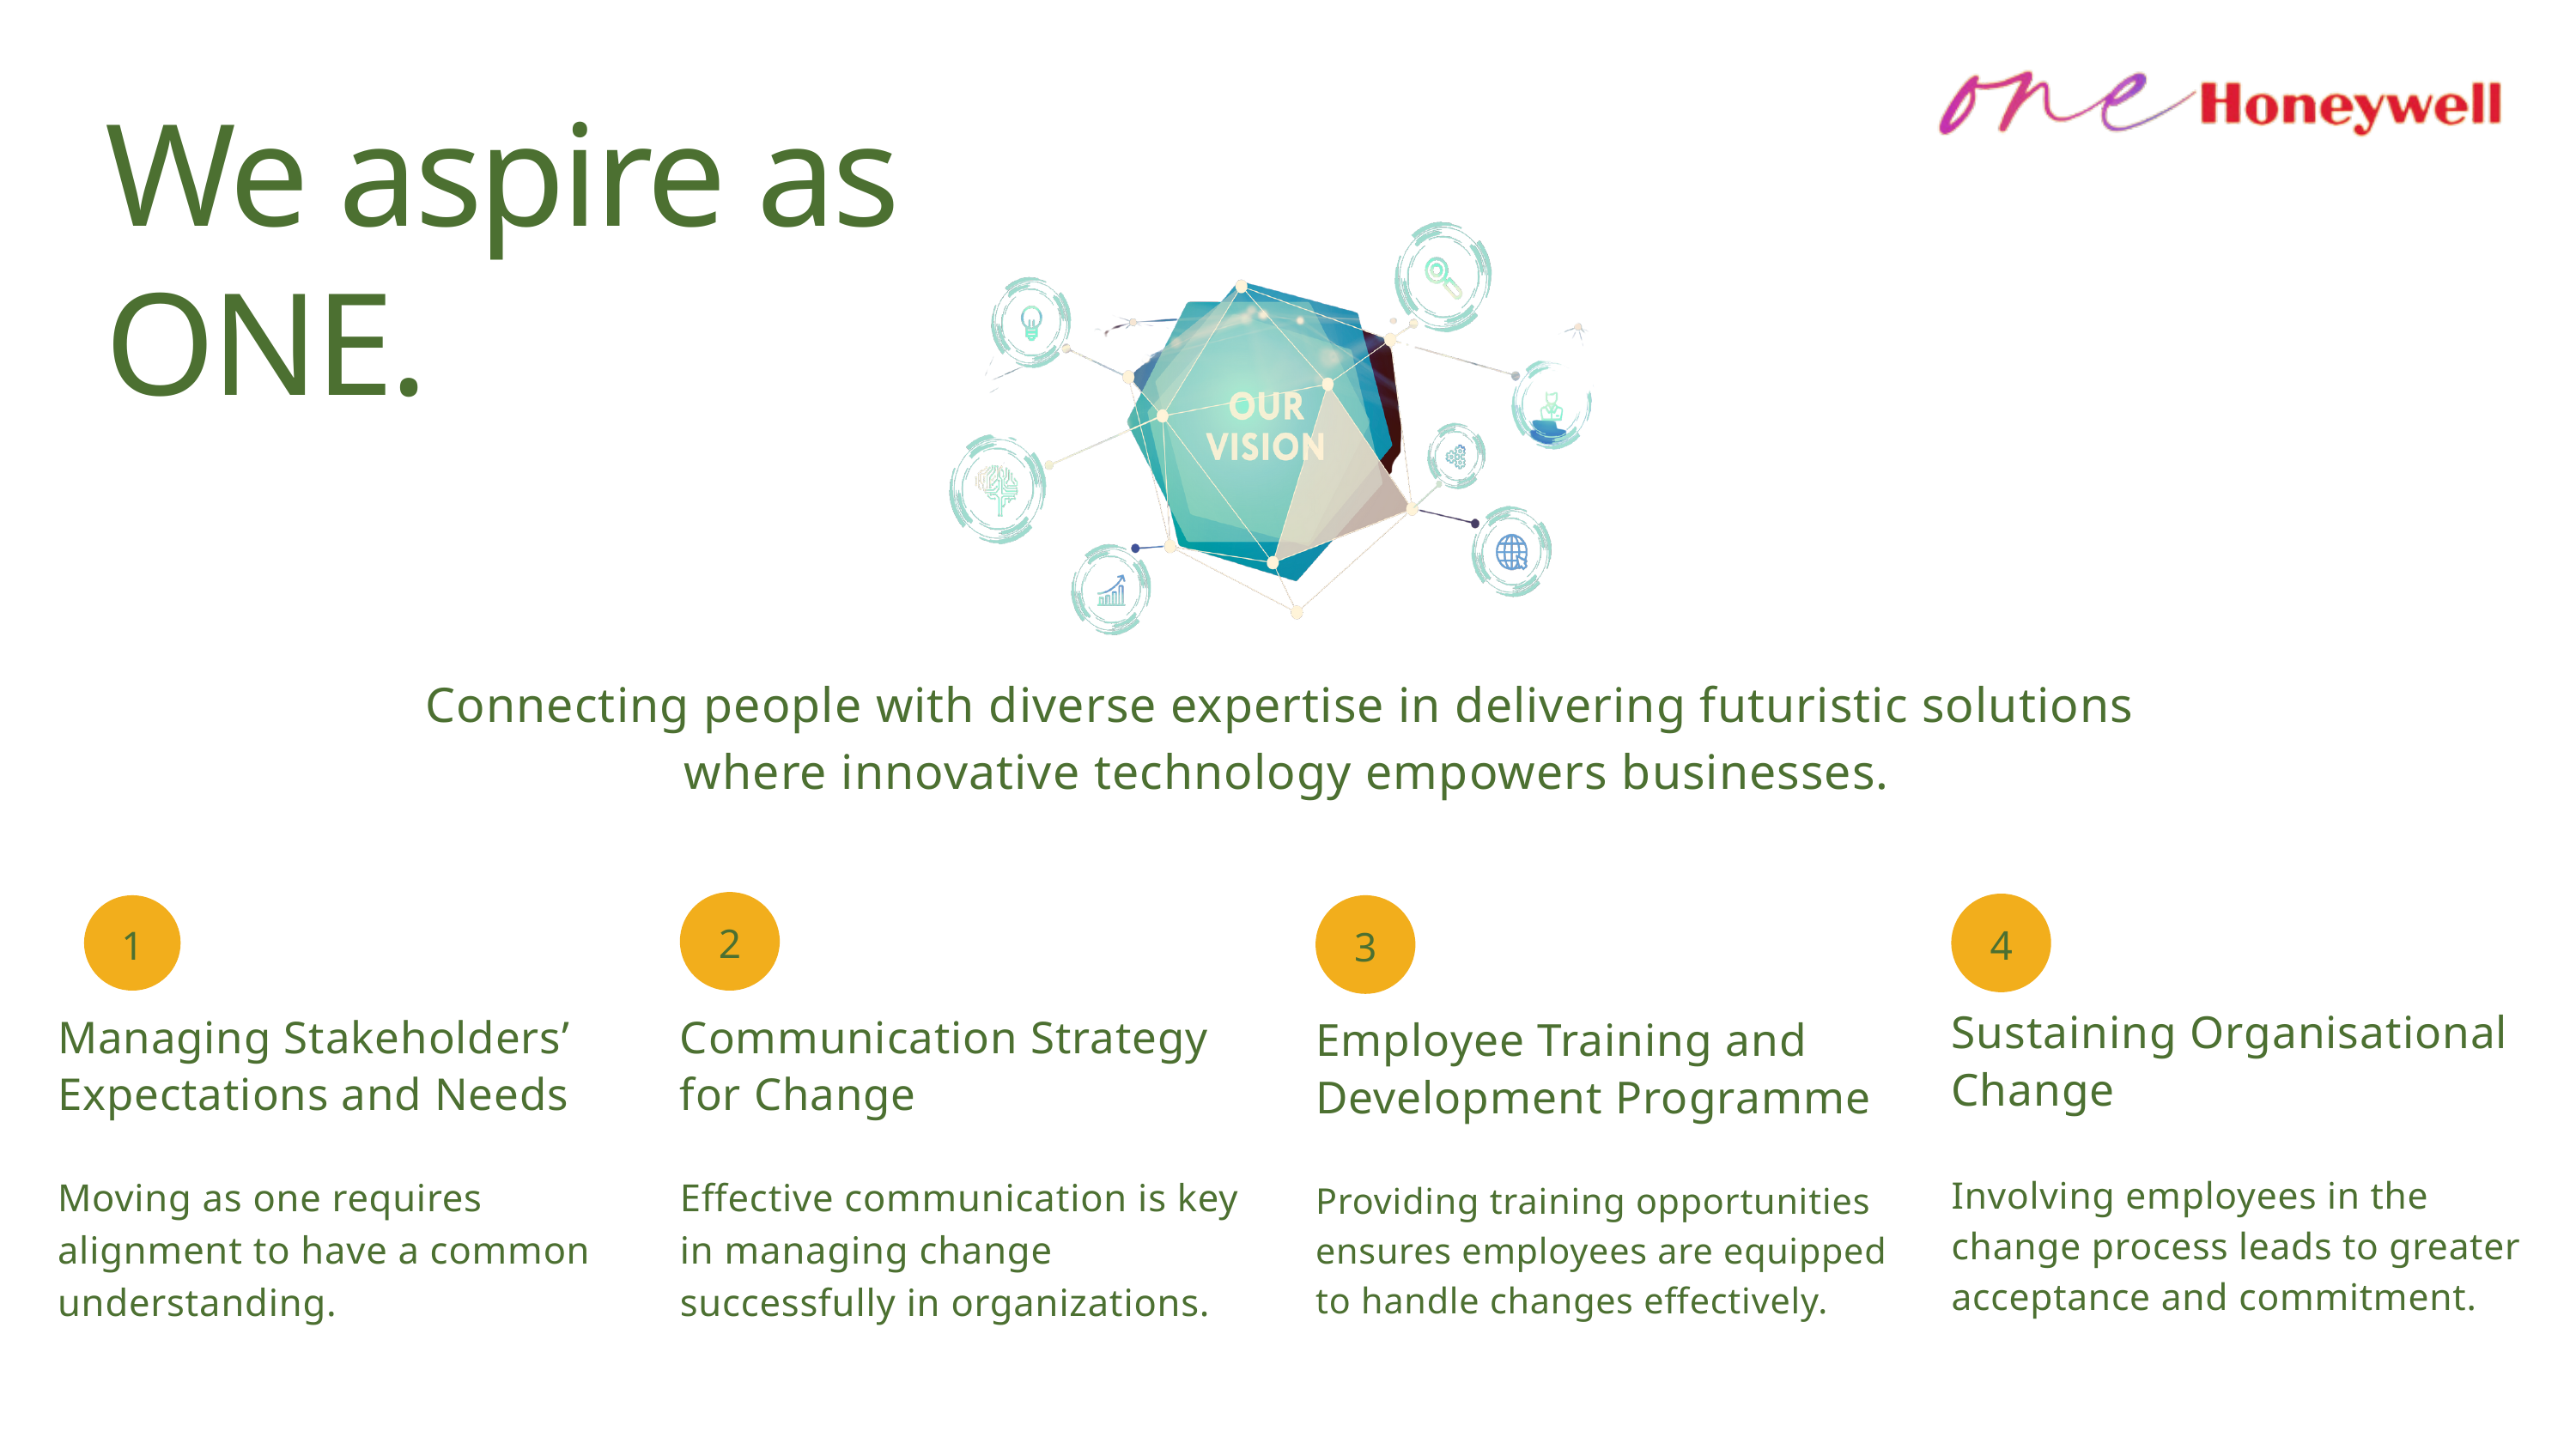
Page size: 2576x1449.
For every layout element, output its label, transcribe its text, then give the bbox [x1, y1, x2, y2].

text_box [1315, 1007, 1911, 1319]
text_box Connecting people with diverse expertise in delivering futuristic solutions where innovative technology empowers businesses. [399, 665, 2177, 799]
text_box [922, 212, 1602, 654]
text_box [1315, 894, 1416, 994]
text_box [1862, 45, 2548, 171]
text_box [58, 1004, 647, 1322]
text_box We aspire as ONE. [105, 84, 1249, 424]
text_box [83, 894, 181, 991]
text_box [1951, 893, 2051, 992]
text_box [1951, 999, 2548, 1364]
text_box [679, 1004, 1270, 1322]
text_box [679, 892, 781, 991]
